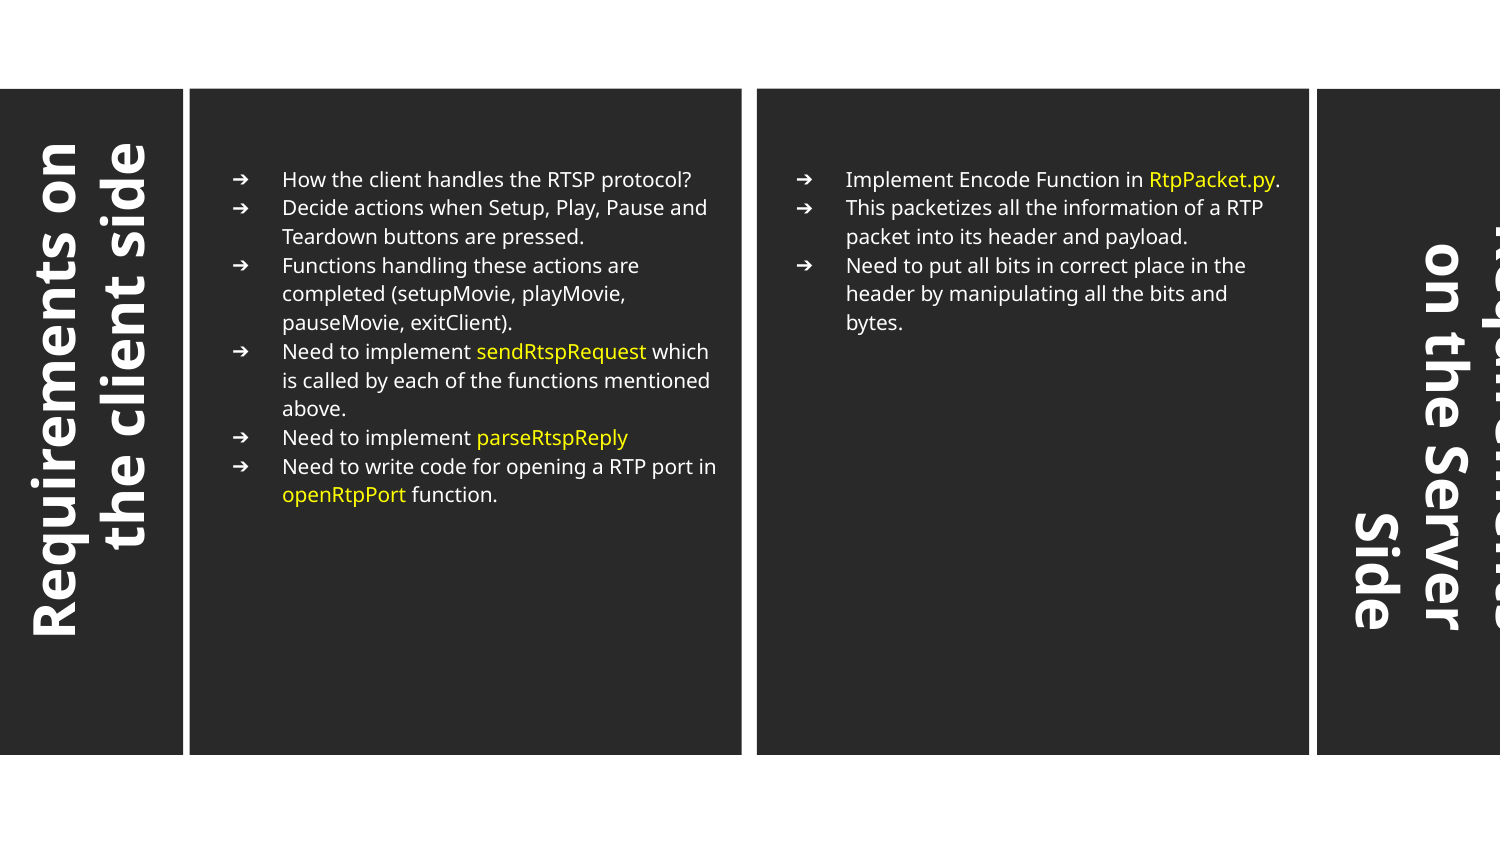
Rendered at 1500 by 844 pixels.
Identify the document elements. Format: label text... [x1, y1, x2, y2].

title Requirements on the client side [11, 126, 172, 684]
subtitle How the client handles the RTSP protocol? Decide actions when Setup, Play, Pause and Teardown buttons are pressed. Functions handling these actions are completed (setupMovie, playMovie, pauseMovie, exitClient). Need to implement sendRtspRequest which is called by each of the functions mentioned above. Need to implement parseRtspReply Need to write code for opening a RTP port in openRtpPort function. [192, 147, 740, 663]
text_box [756, 88, 1310, 755]
text_box [189, 88, 742, 755]
text_box [0, 88, 184, 755]
title Requirements on the Server Side [1329, 126, 1488, 648]
text_box [1317, 88, 1500, 755]
subtitle Implement Encode Function in RtpPacket.py. This packetizes all the information of a RTP packet into its header and payload. Need to put all bits in correct place in the header by manipulating all the bits and bytes. [755, 147, 1303, 663]
